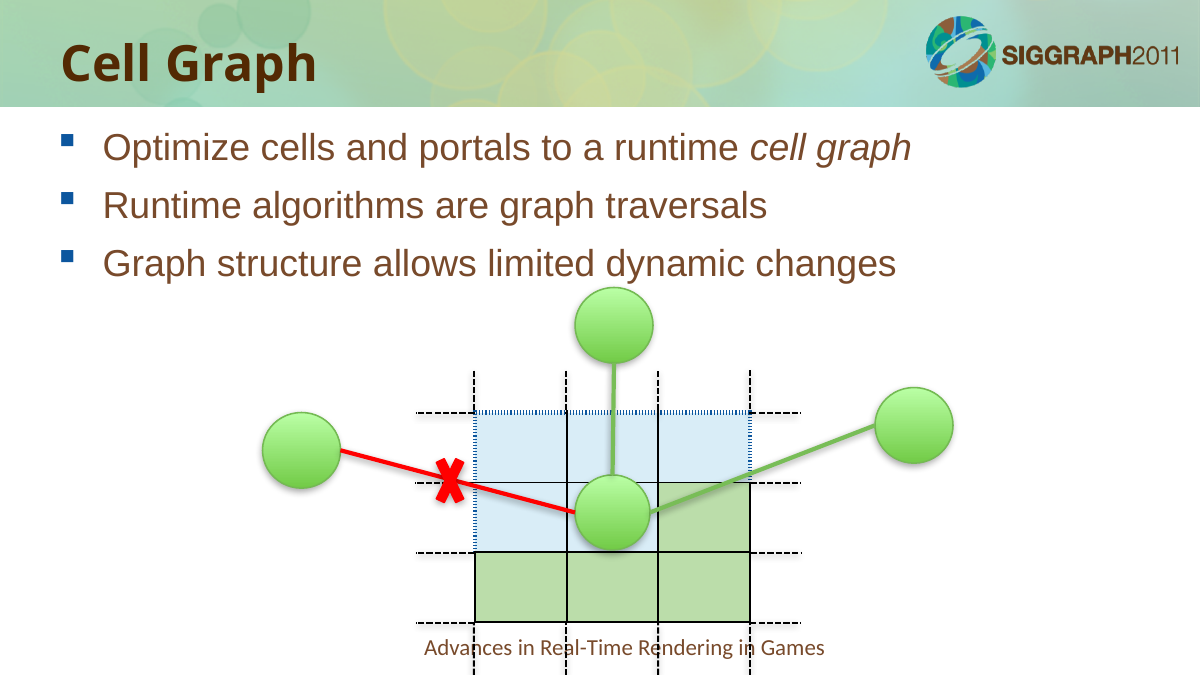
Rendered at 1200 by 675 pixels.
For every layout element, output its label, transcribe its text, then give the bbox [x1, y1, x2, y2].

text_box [414, 370, 801, 675]
text_box [571, 299, 604, 370]
list Optimize cells and portals to a runtime cell graph Runtime algorithms are graph traversals Graph structure allows limited dynamic changes [45, 112, 1151, 625]
text_box [574, 286, 654, 364]
text_box [621, 322, 655, 370]
text_box Cell Graph [48, 24, 1090, 97]
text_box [649, 424, 876, 513]
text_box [340, 450, 576, 513]
text_box [261, 411, 342, 489]
text_box [609, 370, 617, 479]
picture [0, 0, 1200, 107]
text_box [874, 386, 954, 464]
text_box [259, 427, 412, 625]
